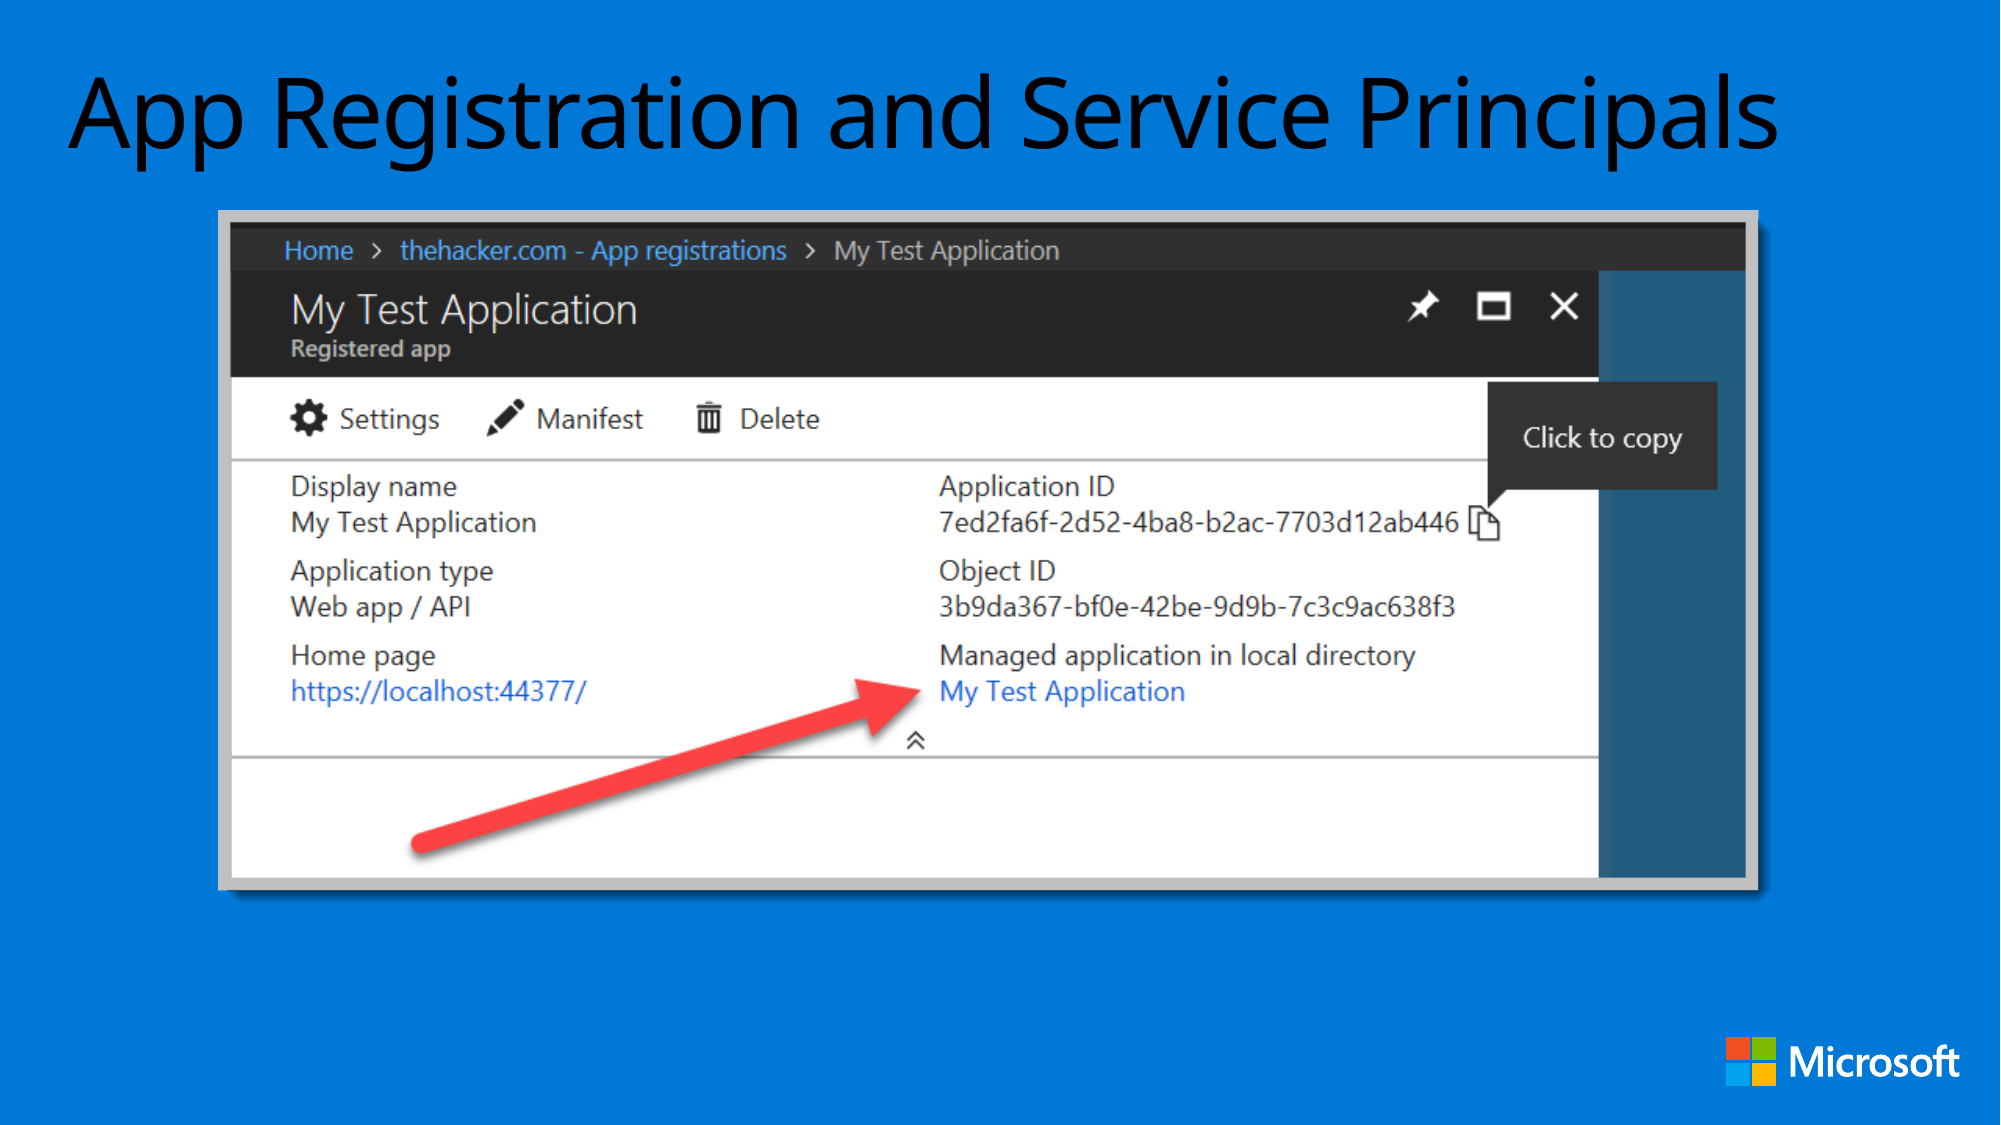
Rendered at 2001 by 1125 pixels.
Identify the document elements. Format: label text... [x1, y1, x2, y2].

title App Registration and Service Principals [45, 48, 1996, 199]
picture [218, 210, 1782, 915]
